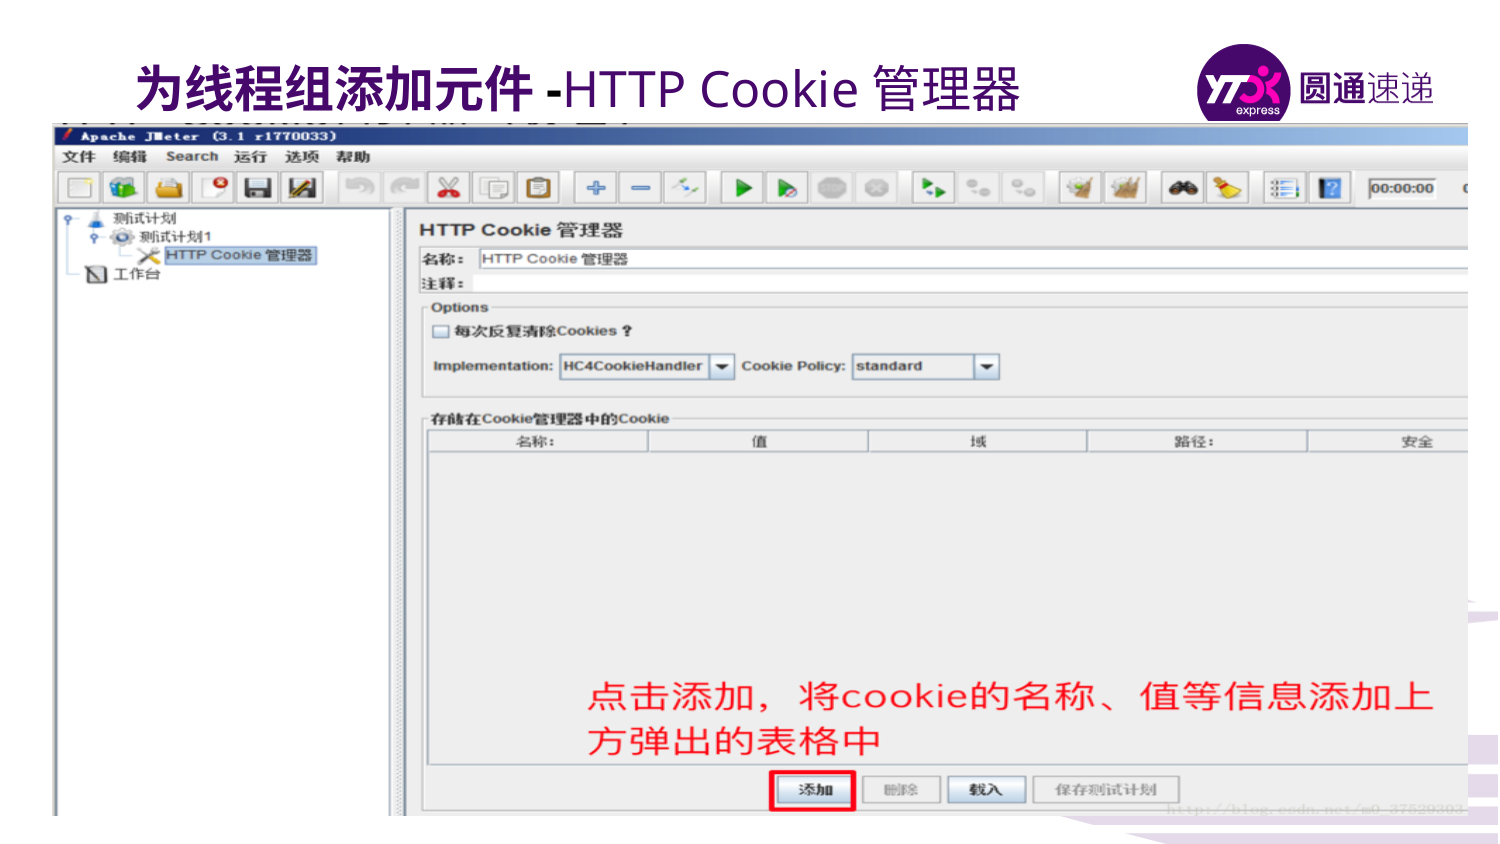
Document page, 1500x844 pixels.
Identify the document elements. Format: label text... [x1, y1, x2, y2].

list 为线程组添加元件-HTTP Cookie管理器 [119, 57, 1074, 121]
picture [0, 0, 1500, 844]
